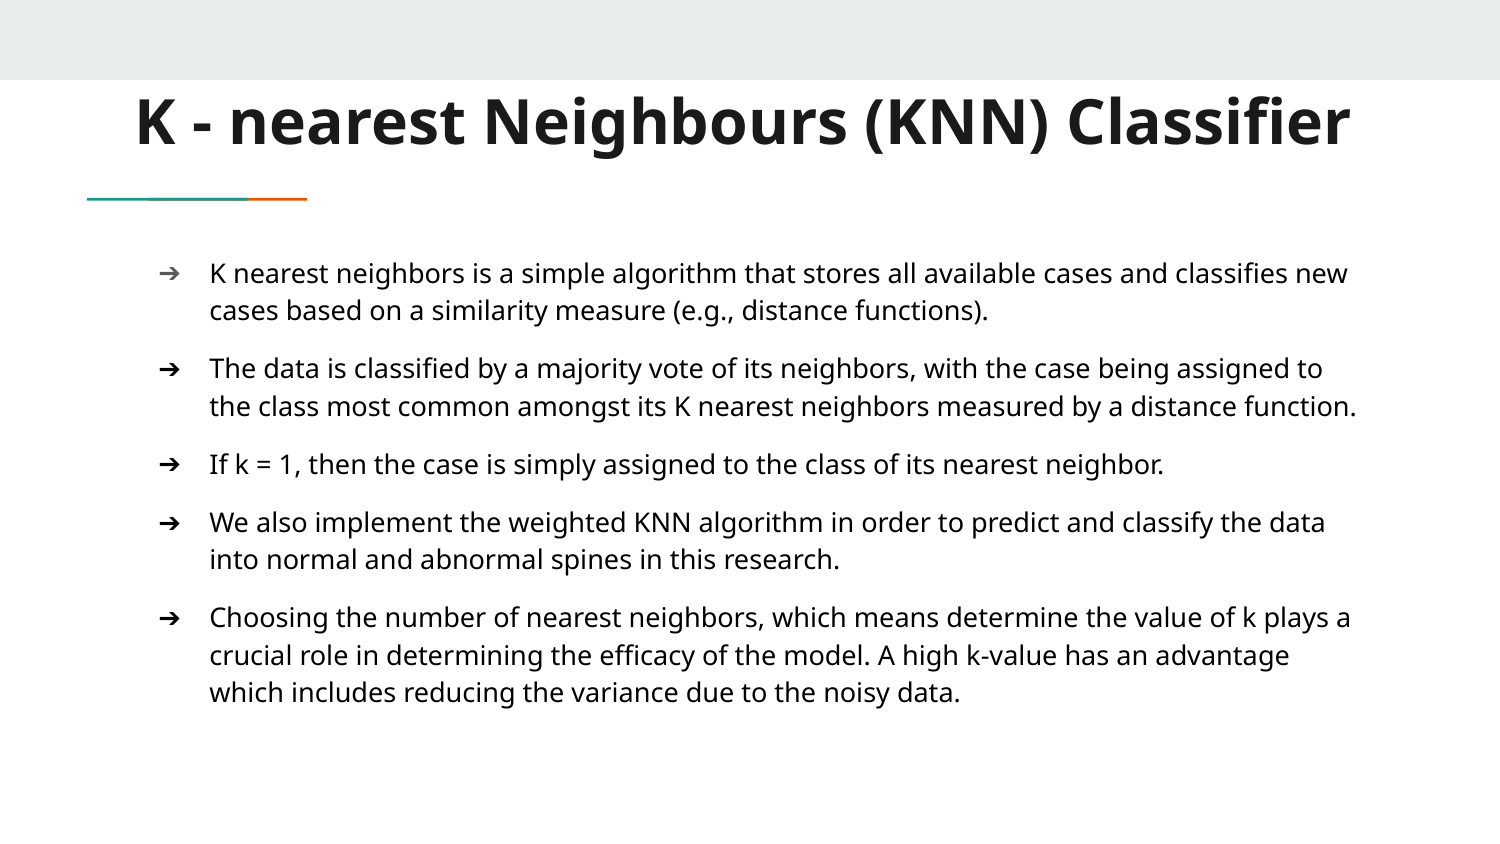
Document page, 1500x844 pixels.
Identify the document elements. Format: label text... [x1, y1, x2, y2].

title K - nearest Neighbours (KNN) Classifier [119, 67, 1381, 155]
list K nearest neighbors is a simple algorithm that stores all available cases and classifies new cases based on a similarity measure (e.g., distance functions). The data is classified by a majority vote of its neighbors, with the case being assigned to the class most common amongst its K nearest neighbors measured by a distance function. If k = 1, then the case is simply assigned to the class of its nearest neighbor. We also implement the weighted KNN algorithm in order to predict and classify the data into normal and abnormal spines in this research. Choosing the number of nearest neighbors, which means determine the value of k plays a crucial role in determining the efficacy of the model. A high k-value has an advantage which includes reducing the variance due to the noisy data. [119, 236, 1381, 608]
